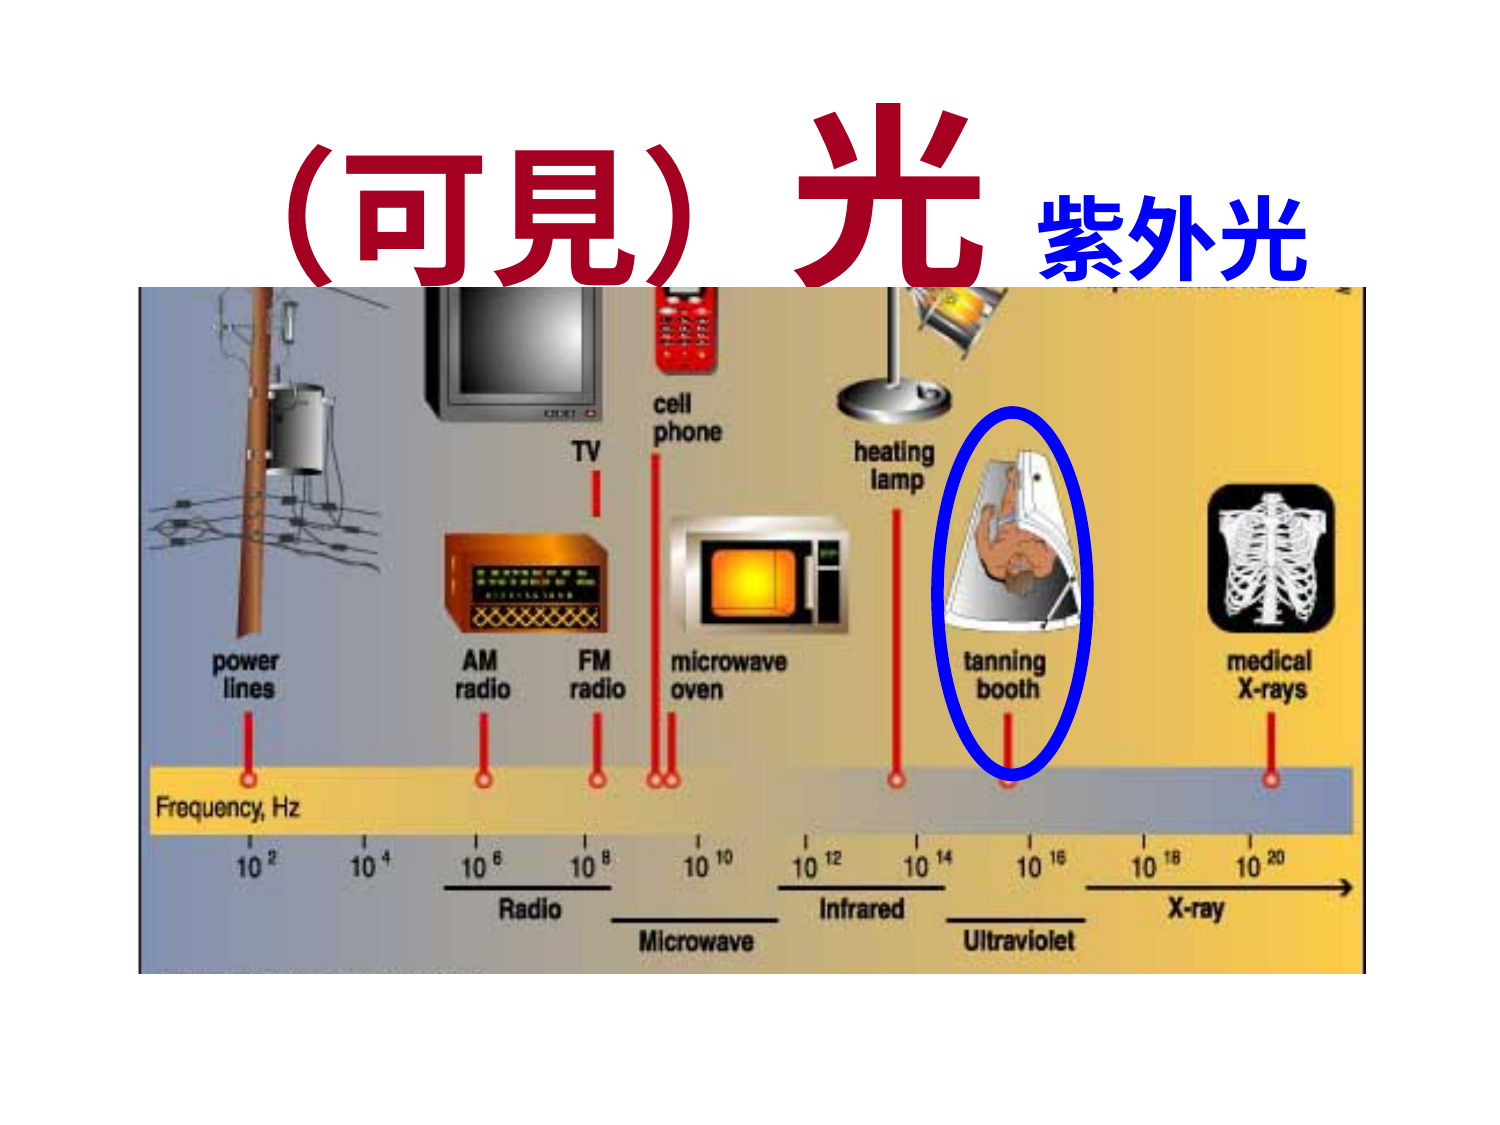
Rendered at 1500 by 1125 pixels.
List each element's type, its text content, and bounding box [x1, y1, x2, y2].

title （可見）光 紫外光 [112, 99, 1388, 288]
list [136, 286, 1367, 975]
